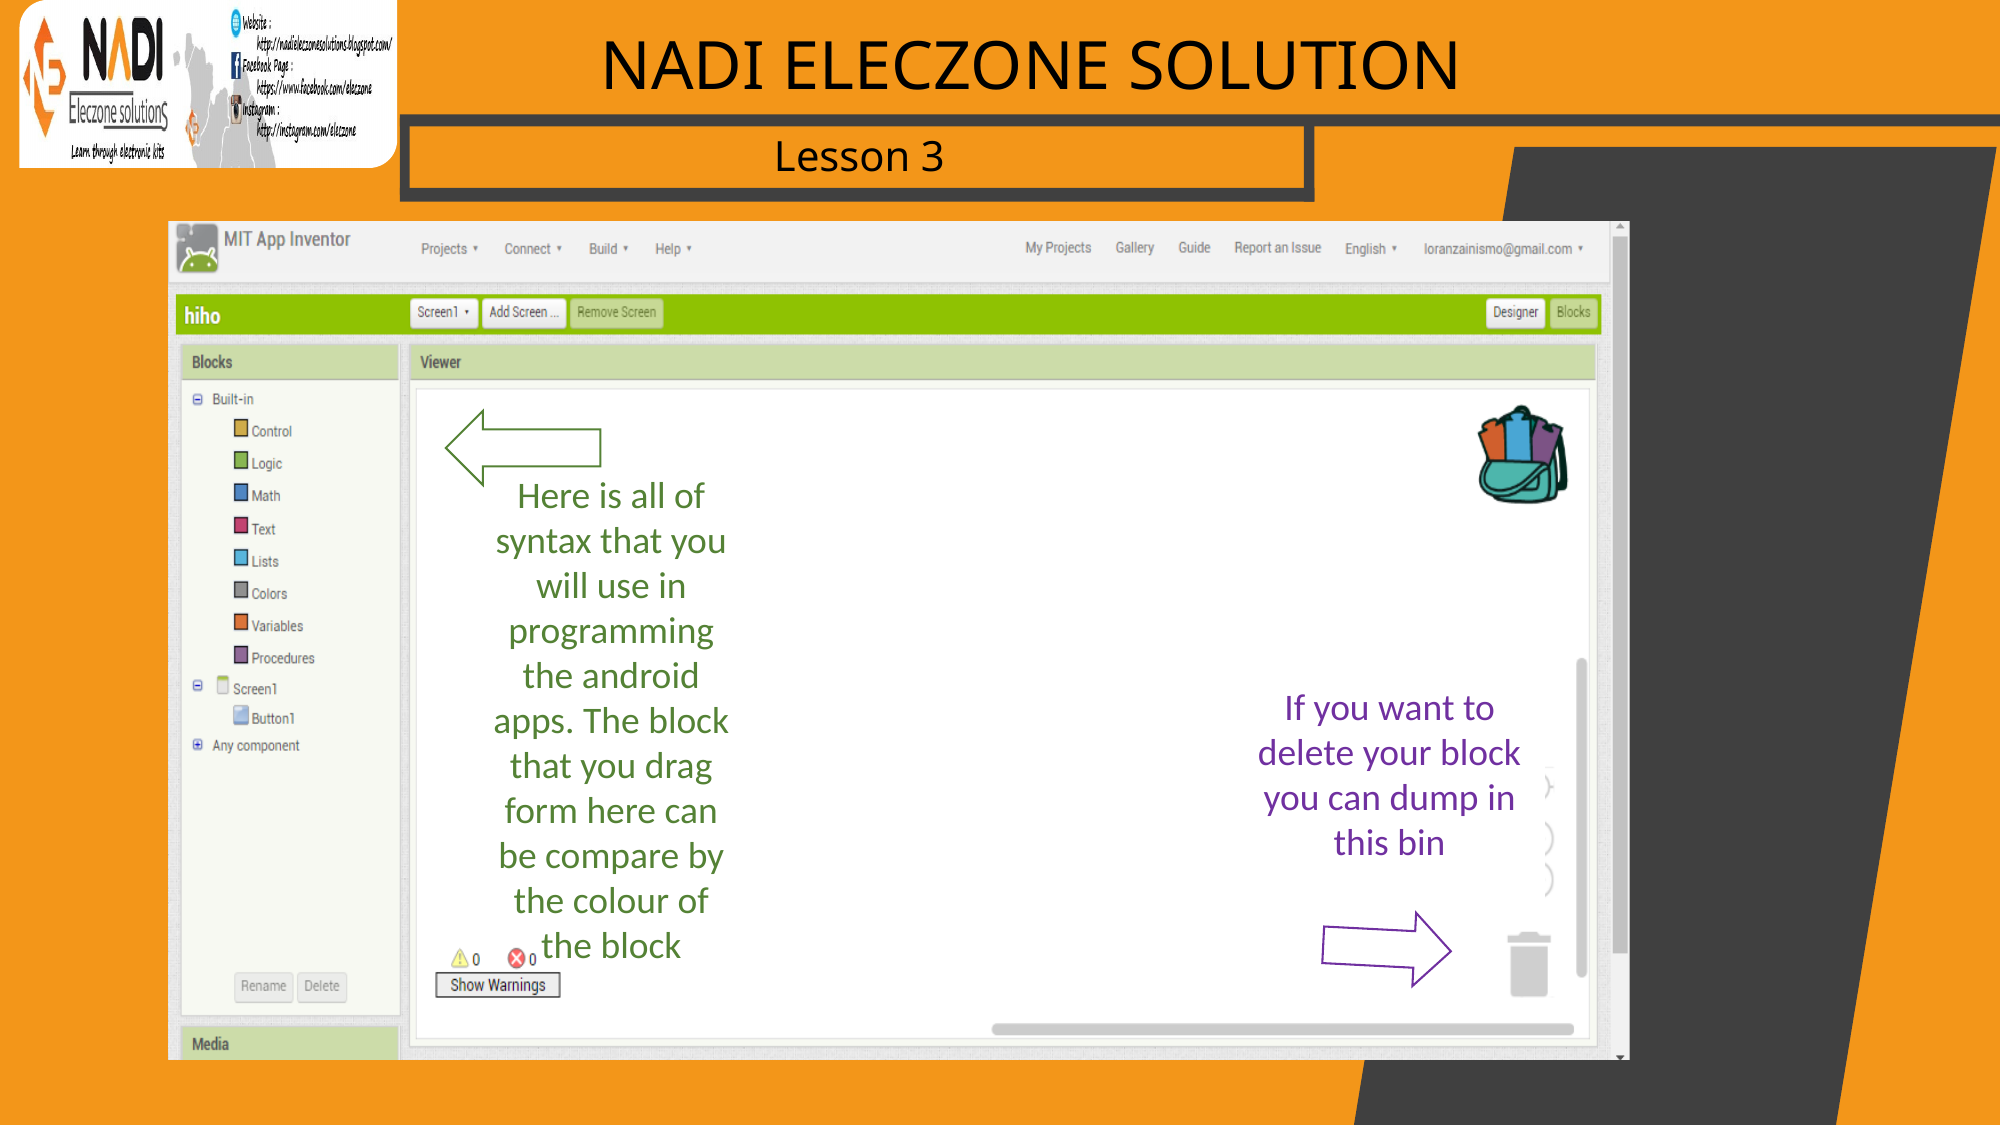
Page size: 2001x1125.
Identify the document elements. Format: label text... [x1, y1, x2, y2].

picture [19, 0, 398, 168]
text_box [1352, 145, 1998, 1125]
picture [167, 221, 1630, 1060]
text_box [399, 113, 2000, 128]
text_box NADI ELECZONE SOLUTION [398, 15, 1788, 110]
text_box Lesson 3 [411, 122, 1315, 188]
text_box [1303, 124, 1315, 203]
text_box [399, 117, 411, 196]
text_box [399, 188, 1303, 203]
